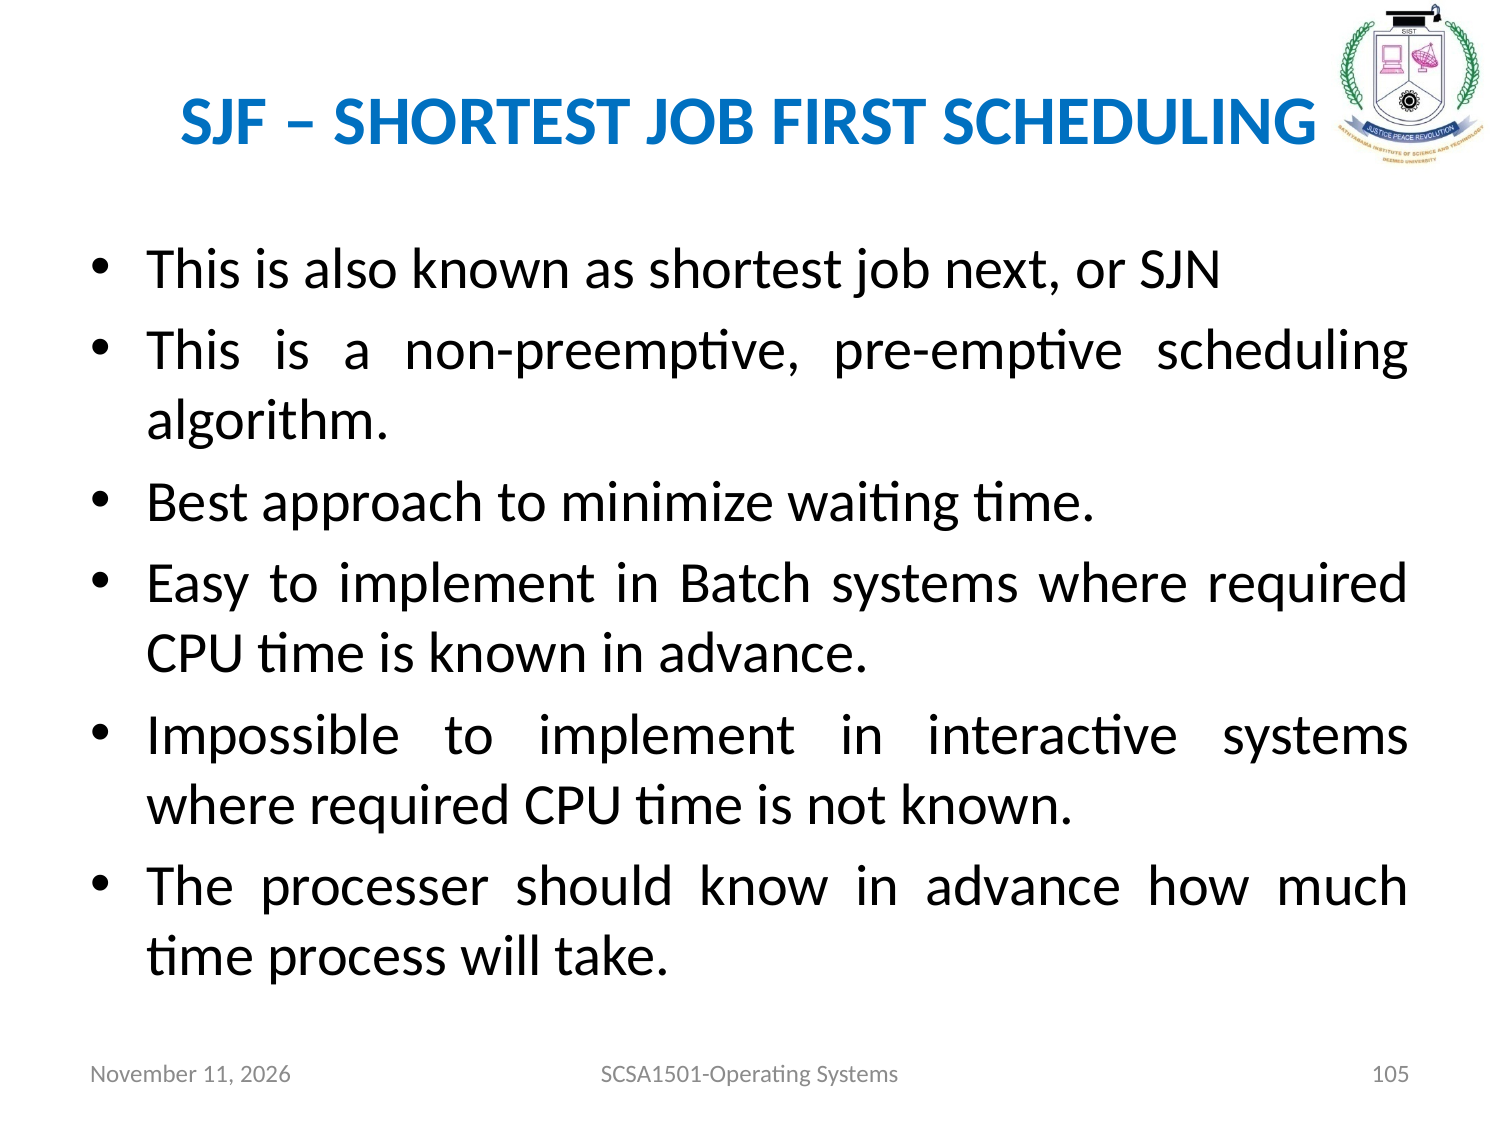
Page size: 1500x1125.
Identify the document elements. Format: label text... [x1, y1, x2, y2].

list This is also known as shortest job next, or SJN This is a non-preemptive, pre-emptive scheduling algorithm. Best approach to minimize waiting time. Easy to implement in Batch systems where required CPU time is known in advance. Impossible to implement in interactive systems where required CPU time is not known. The processer should know in advance how much time process will take. [75, 222, 1425, 1035]
title SJF – SHORTEST JOB FIRST SCHEDULING [75, 45, 1425, 188]
footer SCSA1501-Operating Systems [512, 1042, 988, 1103]
slide_number 105 [1074, 1042, 1425, 1103]
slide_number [75, 1042, 425, 1103]
picture [1320, 0, 1500, 180]
